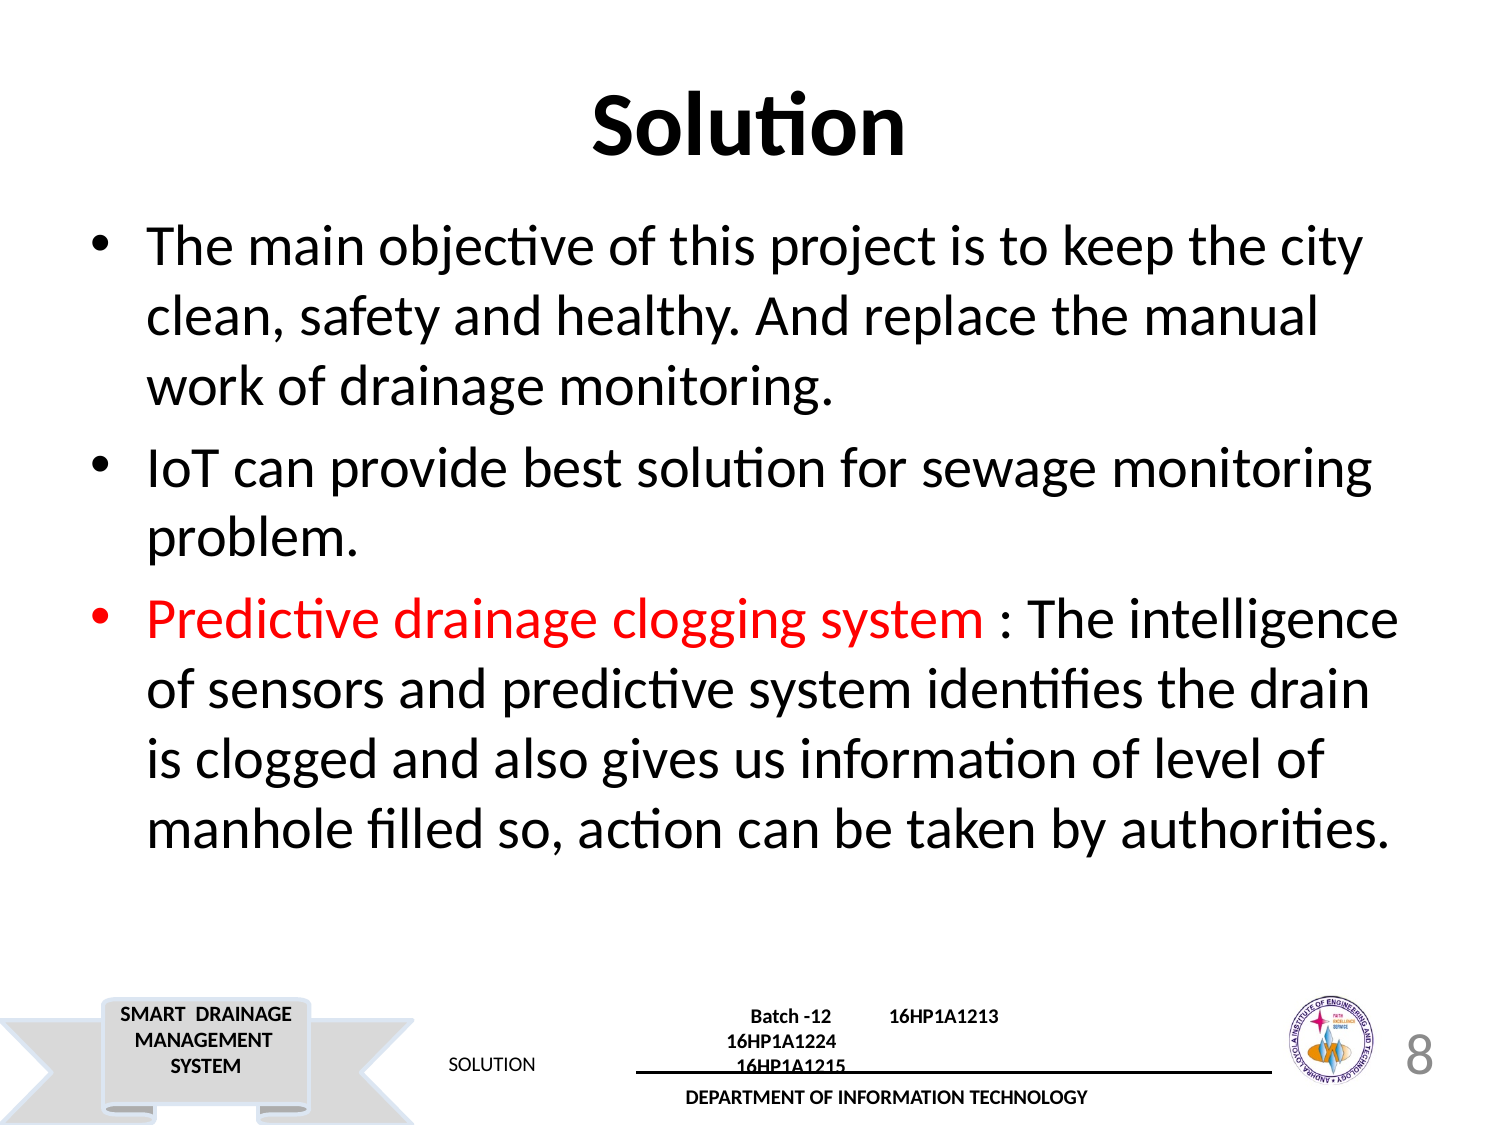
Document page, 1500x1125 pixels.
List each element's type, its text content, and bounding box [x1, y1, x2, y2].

list The main objective of this project is to keep the city clean, safety and healthy. And replace the manual work of drainage monitoring. IoT can provide best solution for sewage monitoring problem. Predictive drainage clogging system : The intelligence of sensors and predictive system identifies the drain is clogged and also gives us information of level of manhole filled so, action can be taken by authorities. [75, 200, 1425, 1018]
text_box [347, 987, 1386, 1114]
text_box SMART DRAINAGE MANAGEMENT SYSTEM [0, 997, 415, 1125]
title Solution [75, 24, 1425, 200]
slide_number 8 [1391, 999, 1450, 1103]
